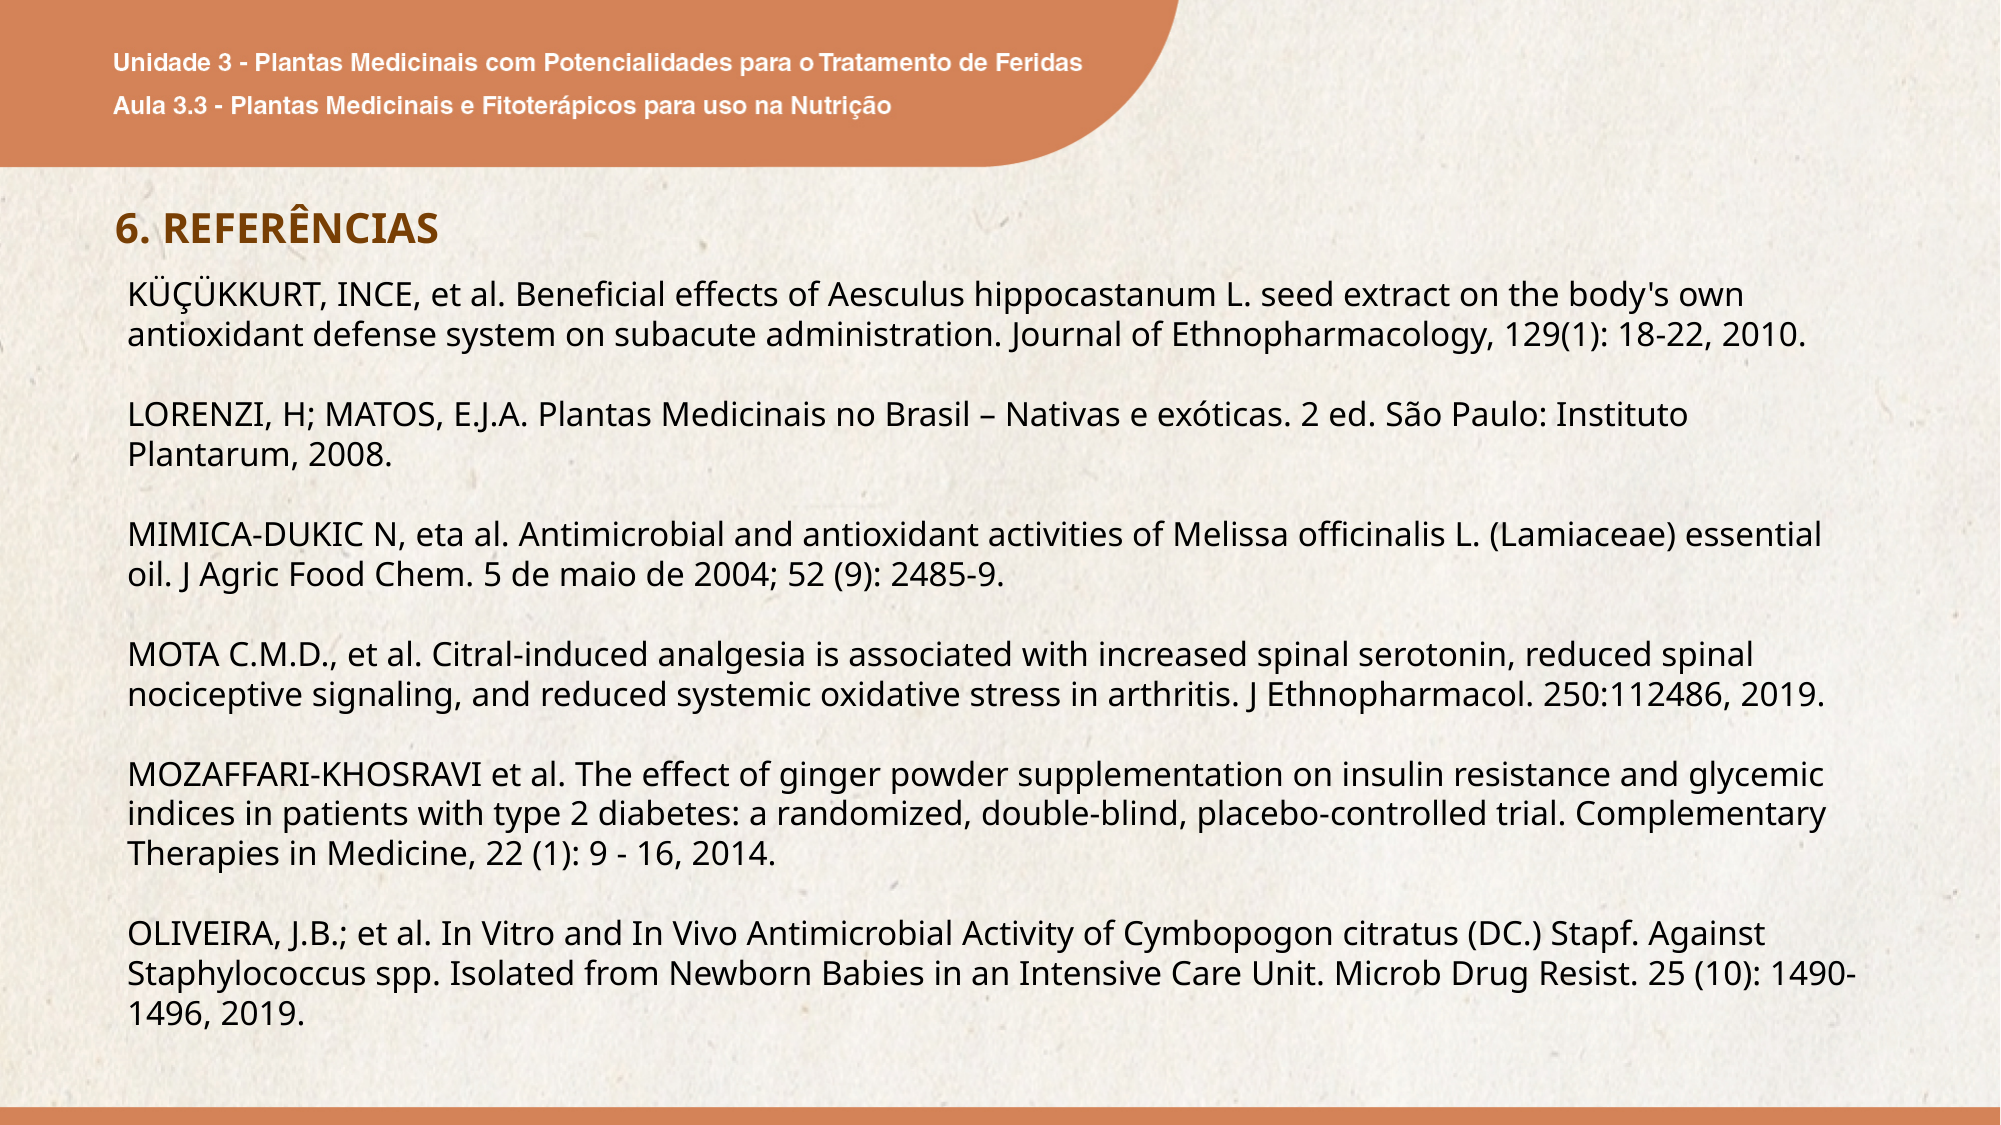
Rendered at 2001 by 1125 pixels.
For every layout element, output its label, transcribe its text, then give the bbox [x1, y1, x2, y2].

text_box 6. REFERÊNCIAS [100, 194, 533, 271]
picture [0, 0, 2001, 1125]
text_box KÜÇÜKKURT, INCE, et al. Beneficial effects of Aesculus hippocastanum L. seed extract on the body's own antioxidant defense system on subacute administration. Journal of Ethnopharmacology, 129(1): 18-22, 2010. LORENZI, H; MATOS, E.J.A. Plantas Medicinais no Brasil – Nativas e exóticas. 2 ed. São Paulo: Instituto Plantarum, 2008. MIMICA-DUKIC N, eta al. Antimicrobial and antioxidant activities of Melissa officinalis L. (Lamiaceae) essential oil. J Agric Food Chem. 5 de maio de 2004; 52 (9): 2485-9. MOTA C.M.D., et al. Citral-induced analgesia is associated with increased spinal serotonin, reduced spinal nociceptive signaling, and reduced systemic oxidative stress in arthritis. J Ethnopharmacol. 250:112486, 2019. MOZAFFARI-KHOSRAVI et al. The effect of ginger powder supplementation on insulin resistance and glycemic indices in patients with type 2 diabetes: a randomized, double-blind, placebo-controlled trial. Complementary Therapies in Medicine, 22 (1): 9 - 16, 2014. OLIVEIRA, J.B.; et al. In Vitro and In Vivo Antimicrobial Activity of Cymbopogon citratus (DC.) Stapf. Against Staphylococcus spp. Isolated from Newborn Babies in an Intensive Care Unit. Microb Drug Resist. 25 (10): 1490-1496, 2019. [112, 266, 1884, 1040]
